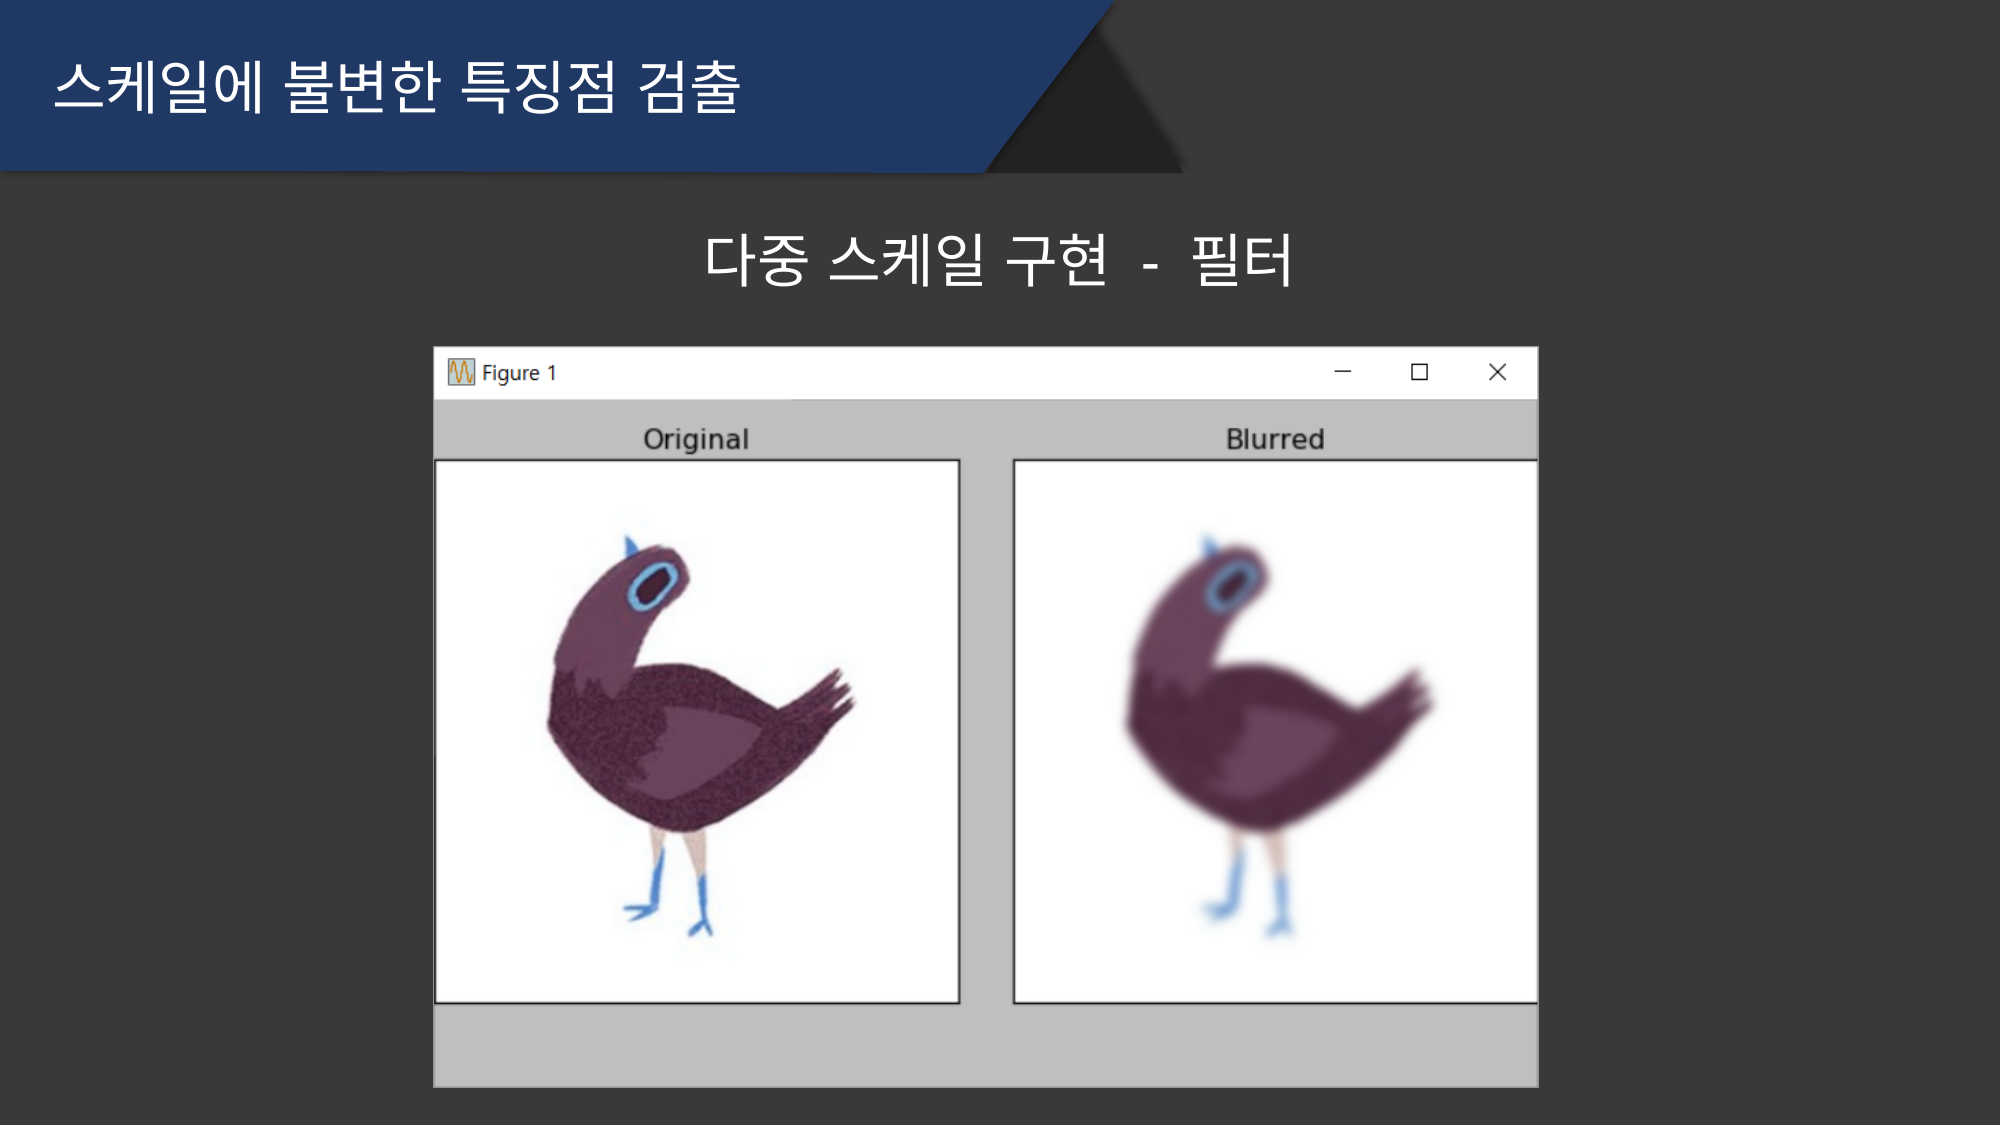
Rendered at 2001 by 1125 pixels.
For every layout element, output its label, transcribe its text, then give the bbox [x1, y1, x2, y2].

text_box [0, 0, 1116, 175]
text_box [997, 38, 1186, 175]
text_box 스케일에 불변한 특징점 검출 [37, 43, 758, 129]
picture [433, 346, 1539, 1088]
text_box 다중 스케일 구현 - 필터 [0, 216, 2000, 302]
